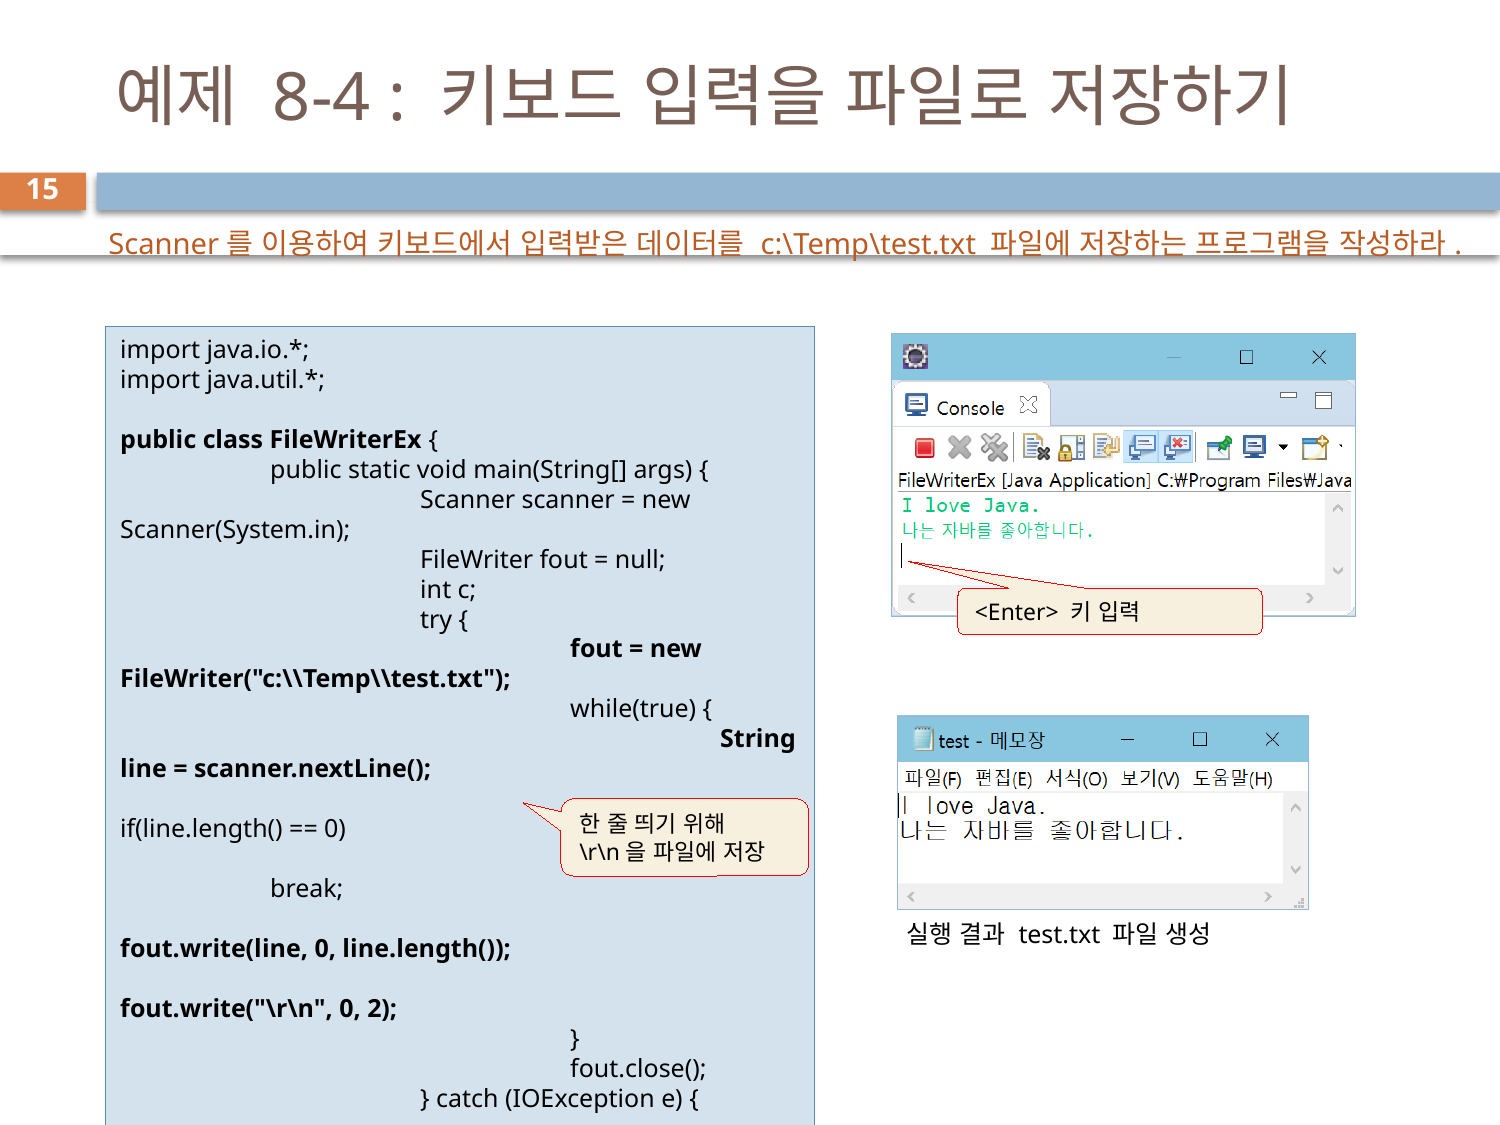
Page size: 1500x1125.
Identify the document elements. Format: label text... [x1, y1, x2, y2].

title 예제 8-4 : 키보드 입력을 파일로 저장하기 [100, 37, 1438, 149]
text_box 한 줄 띄기 위해 \r\n을 파일에 저장 [523, 798, 809, 877]
text_box Scanner를 이용하여 키보드에서 입력받은 데이터를 c:\Temp\test.txt 파일에 저장하는 프로그램을 작성하라. [93, 218, 1477, 269]
text_box <Enter> 키 입력 [957, 625, 1263, 635]
picture [891, 333, 1356, 617]
picture [896, 715, 1309, 911]
slide_number 15 [0, 170, 87, 211]
text_box import java.io.*; import java.util.*; public class FileWriterEx { public static void main(String[] args) { Scanner scanner = new Scanner(System.in); FileWriter fout = null; int c; try { fout = new FileWriter("c:\\Temp\\test.txt"); while(true) { String line = scanner.nextLine(); if(line.length() == 0) break; fout.write(line, 0, line.length()); fout.write("\r\n", 0, 2); } fout.close(); } catch (IOException e) { System.out.println("입출력 오류"); } scanner.close(); } } [105, 326, 815, 1125]
text_box 실행 결과 test.txt 파일 생성 [891, 915, 1227, 957]
